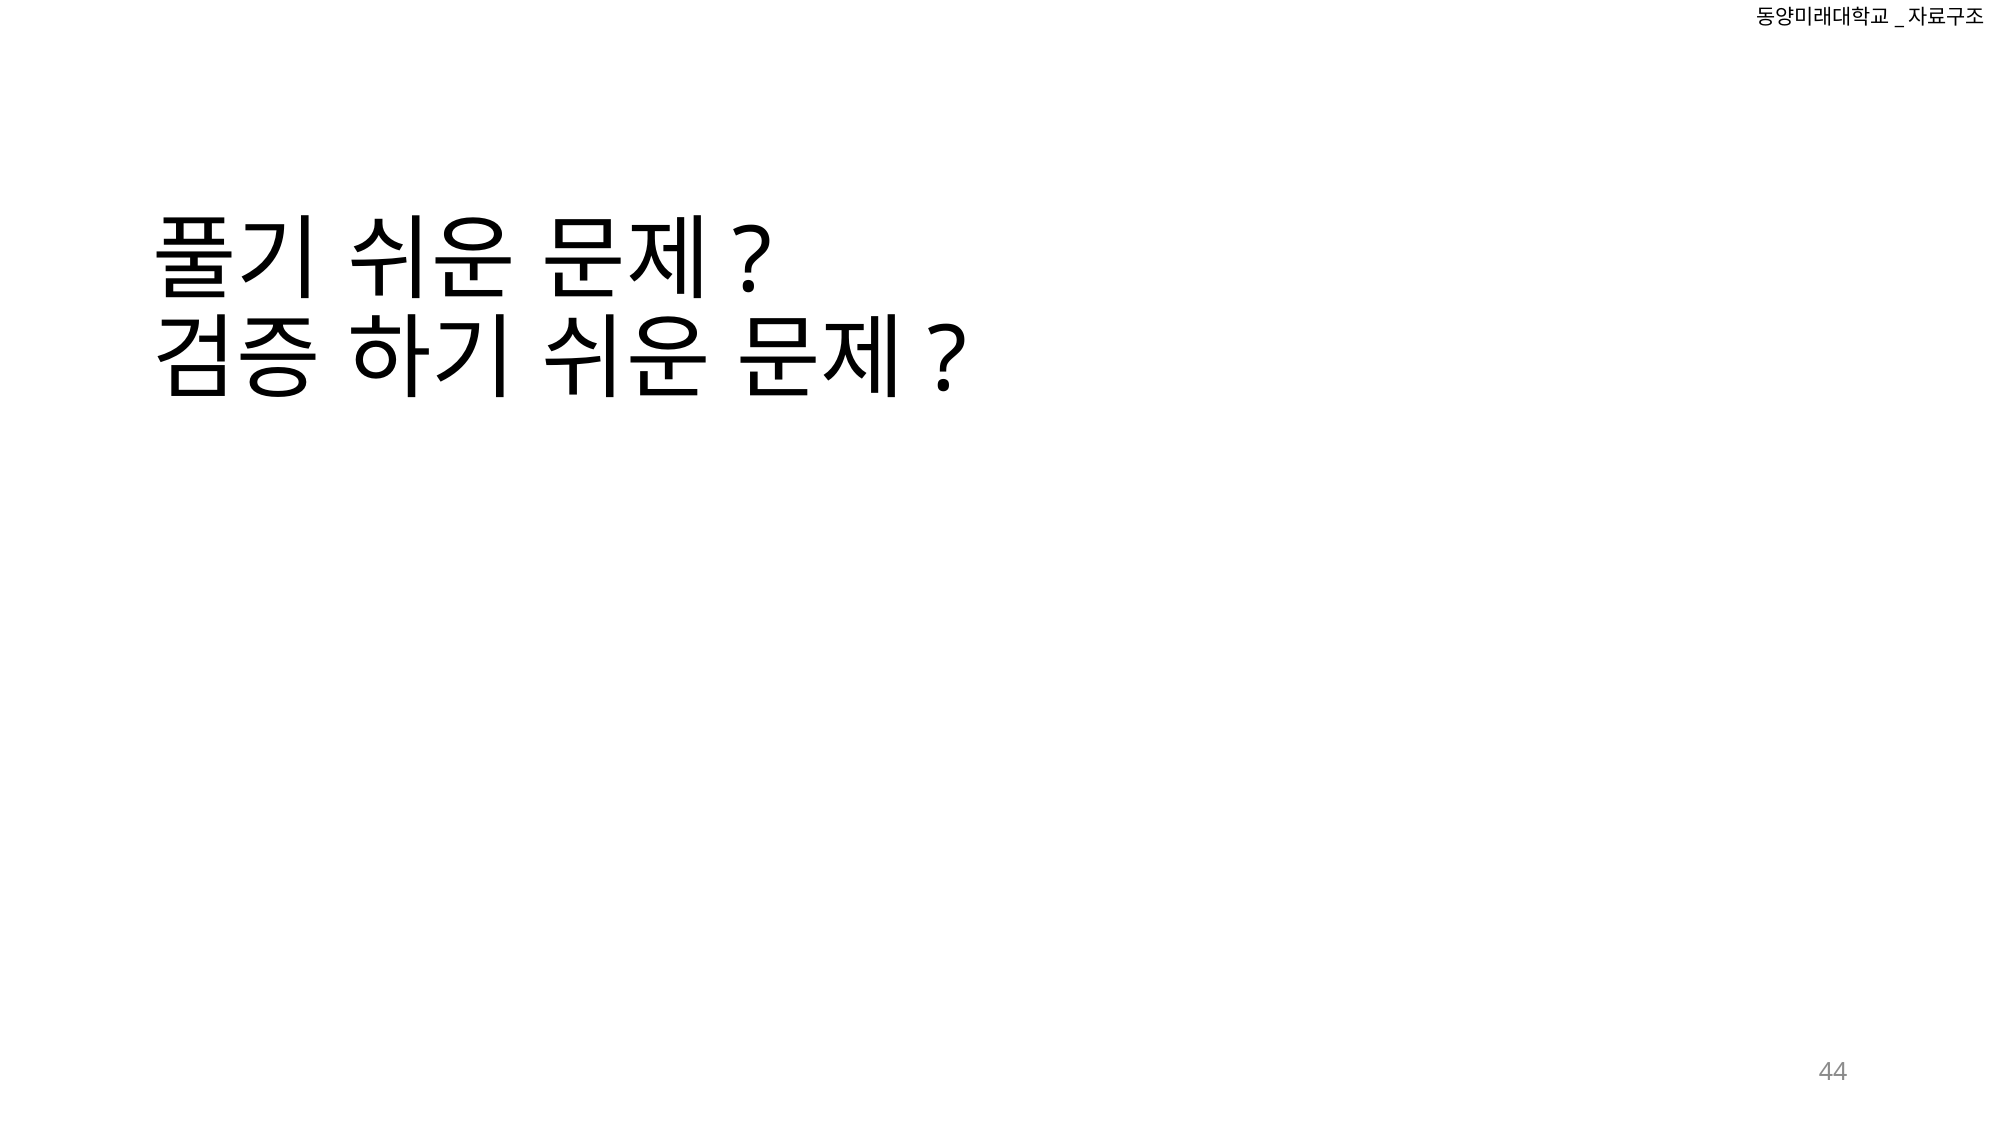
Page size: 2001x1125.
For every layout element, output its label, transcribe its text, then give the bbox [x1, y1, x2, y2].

slide_number 44 [1412, 1042, 1863, 1103]
text_box 동양미래대학교_자료구조 [1474, 0, 2000, 120]
title 풀기 쉬운 문제? 검증 하기 쉬운 문제? [137, 59, 1863, 773]
